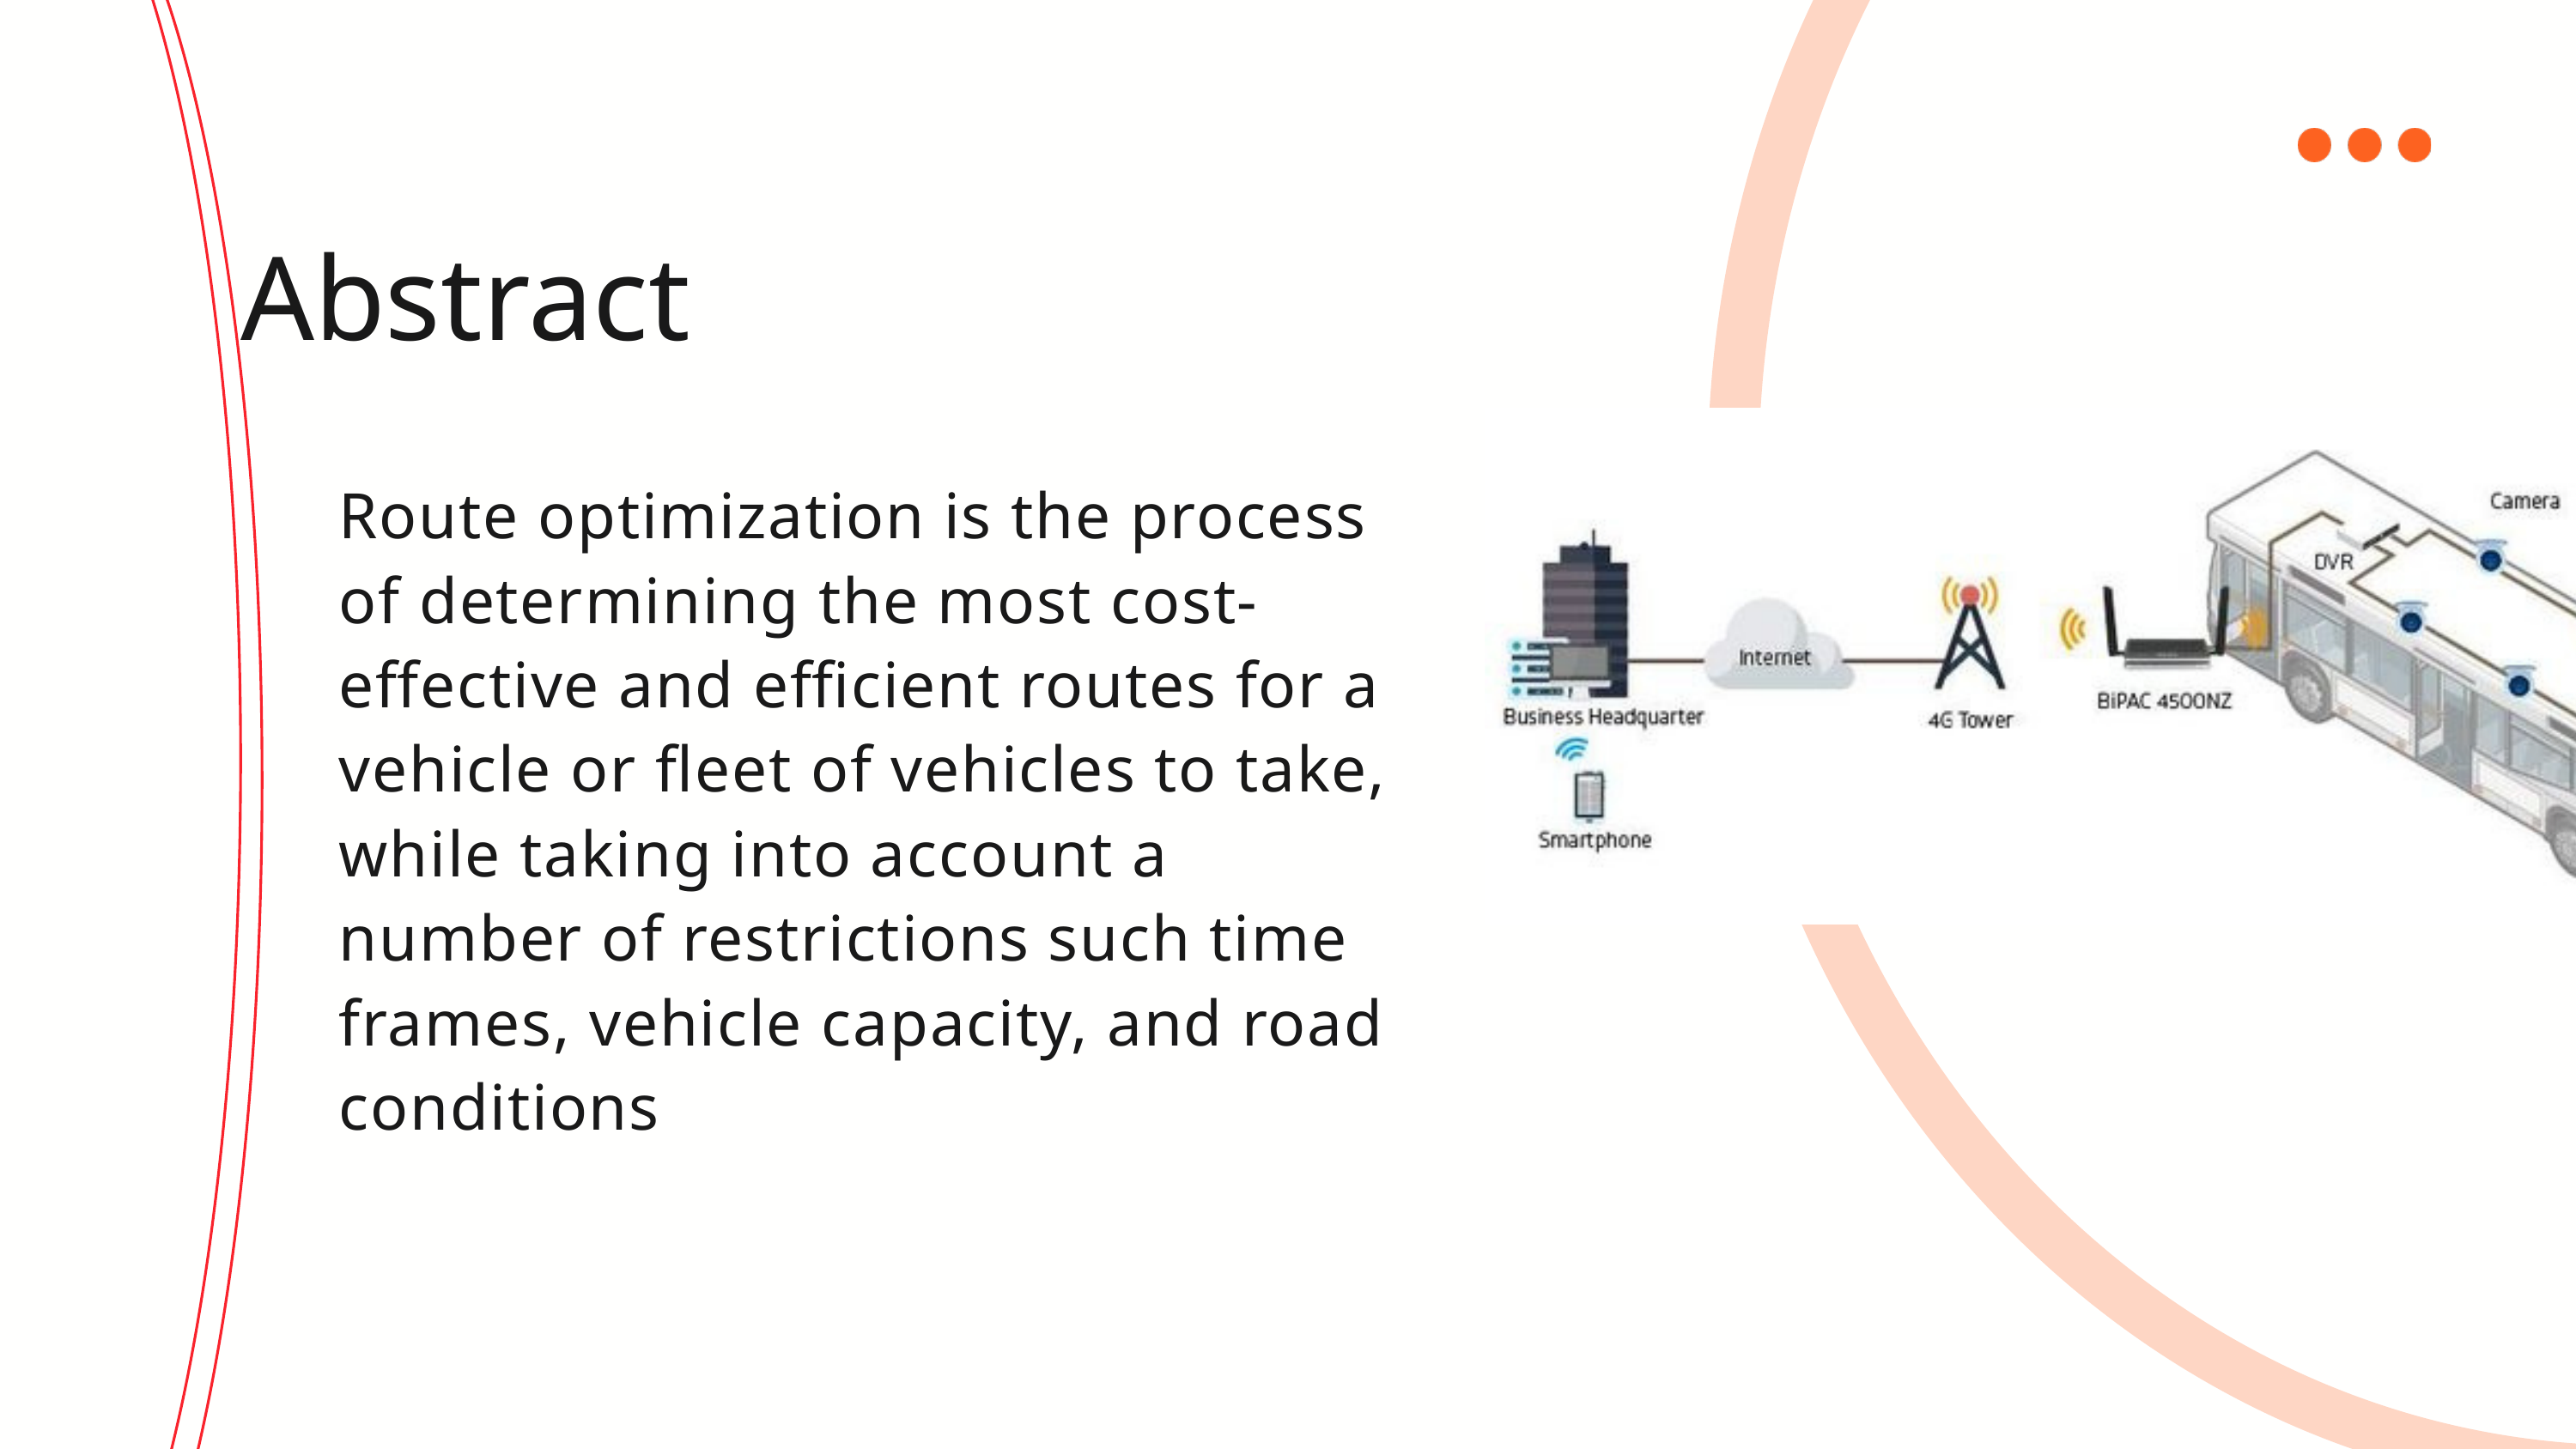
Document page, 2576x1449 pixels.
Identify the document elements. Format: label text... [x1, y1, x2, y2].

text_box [1733, 0, 2576, 406]
text_box Abstract [269, 201, 1091, 364]
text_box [1733, 931, 2576, 1449]
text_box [1485, 407, 2576, 925]
text_box Route optimization is the process of determining the most cost-effective and efficient routes for a vehicle or fleet of vehicles to take, while taking into account a number of restrictions such time frames, vehicle capacity, and road conditions [338, 466, 1430, 1143]
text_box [0, 0, 263, 1449]
